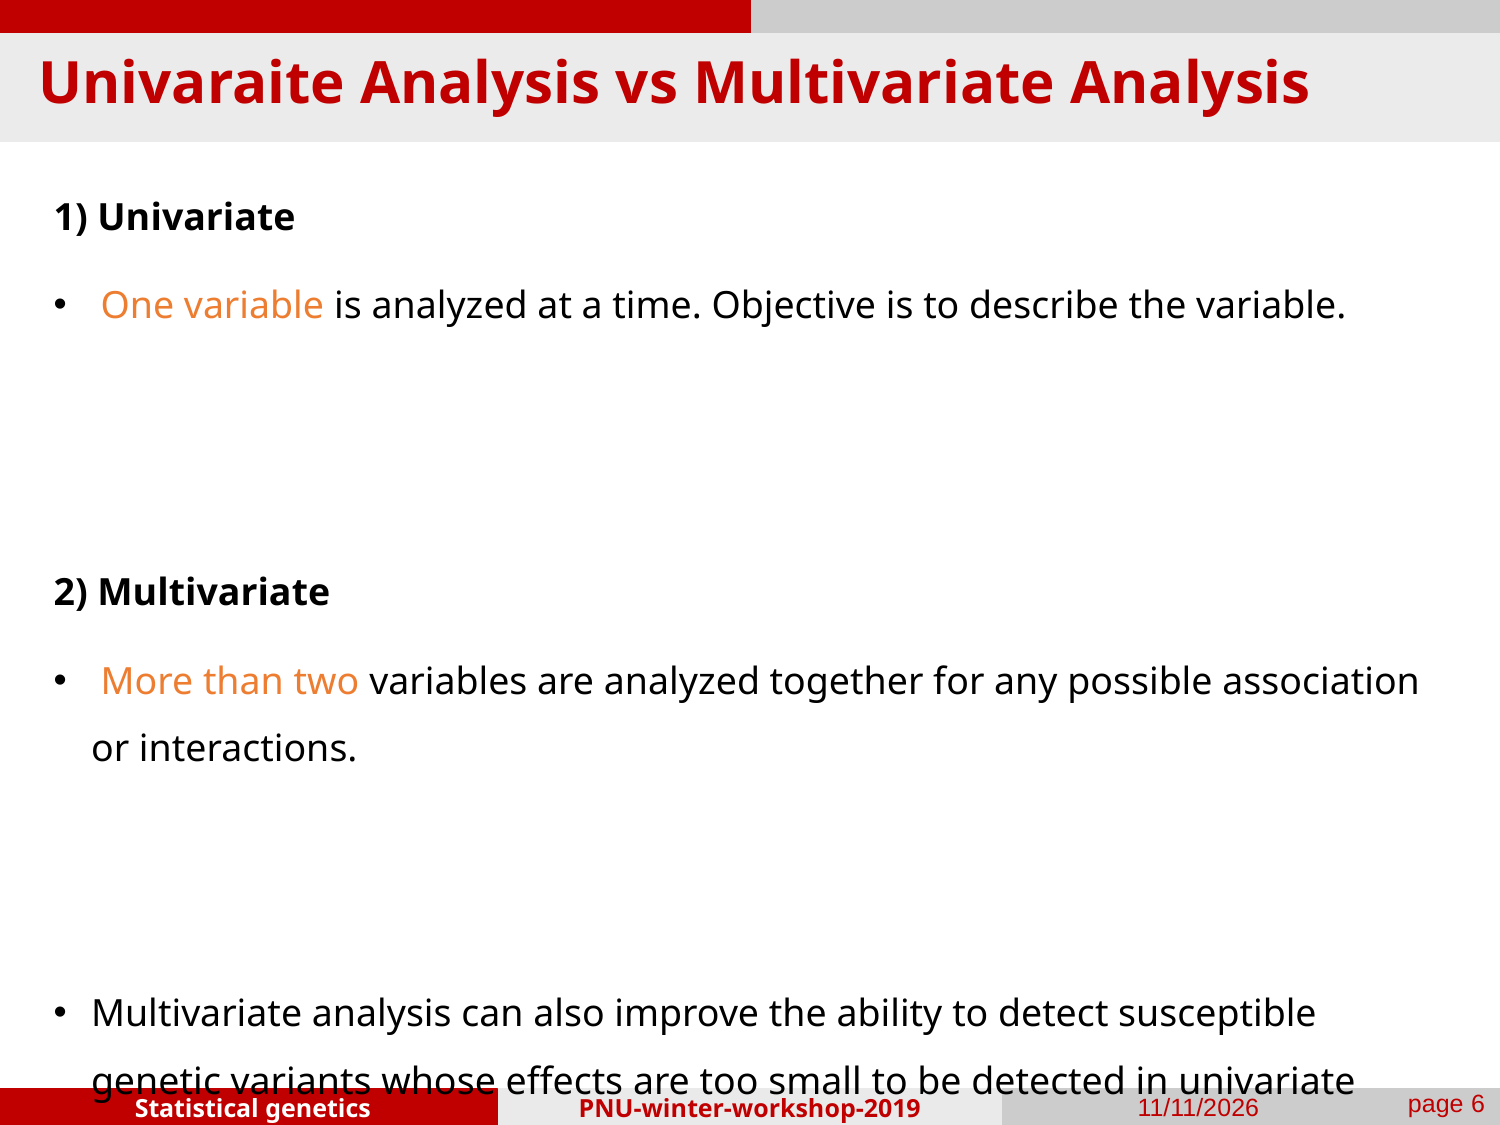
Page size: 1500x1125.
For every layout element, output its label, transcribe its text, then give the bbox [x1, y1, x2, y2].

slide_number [1004, 1088, 1162, 1125]
title Univaraite Analysis vs Multivariate Analysis [0, 33, 1500, 138]
footer PNU-winter-workshop-2019 [496, 1088, 1004, 1125]
slide_number page 5 [1162, 1088, 1500, 1125]
